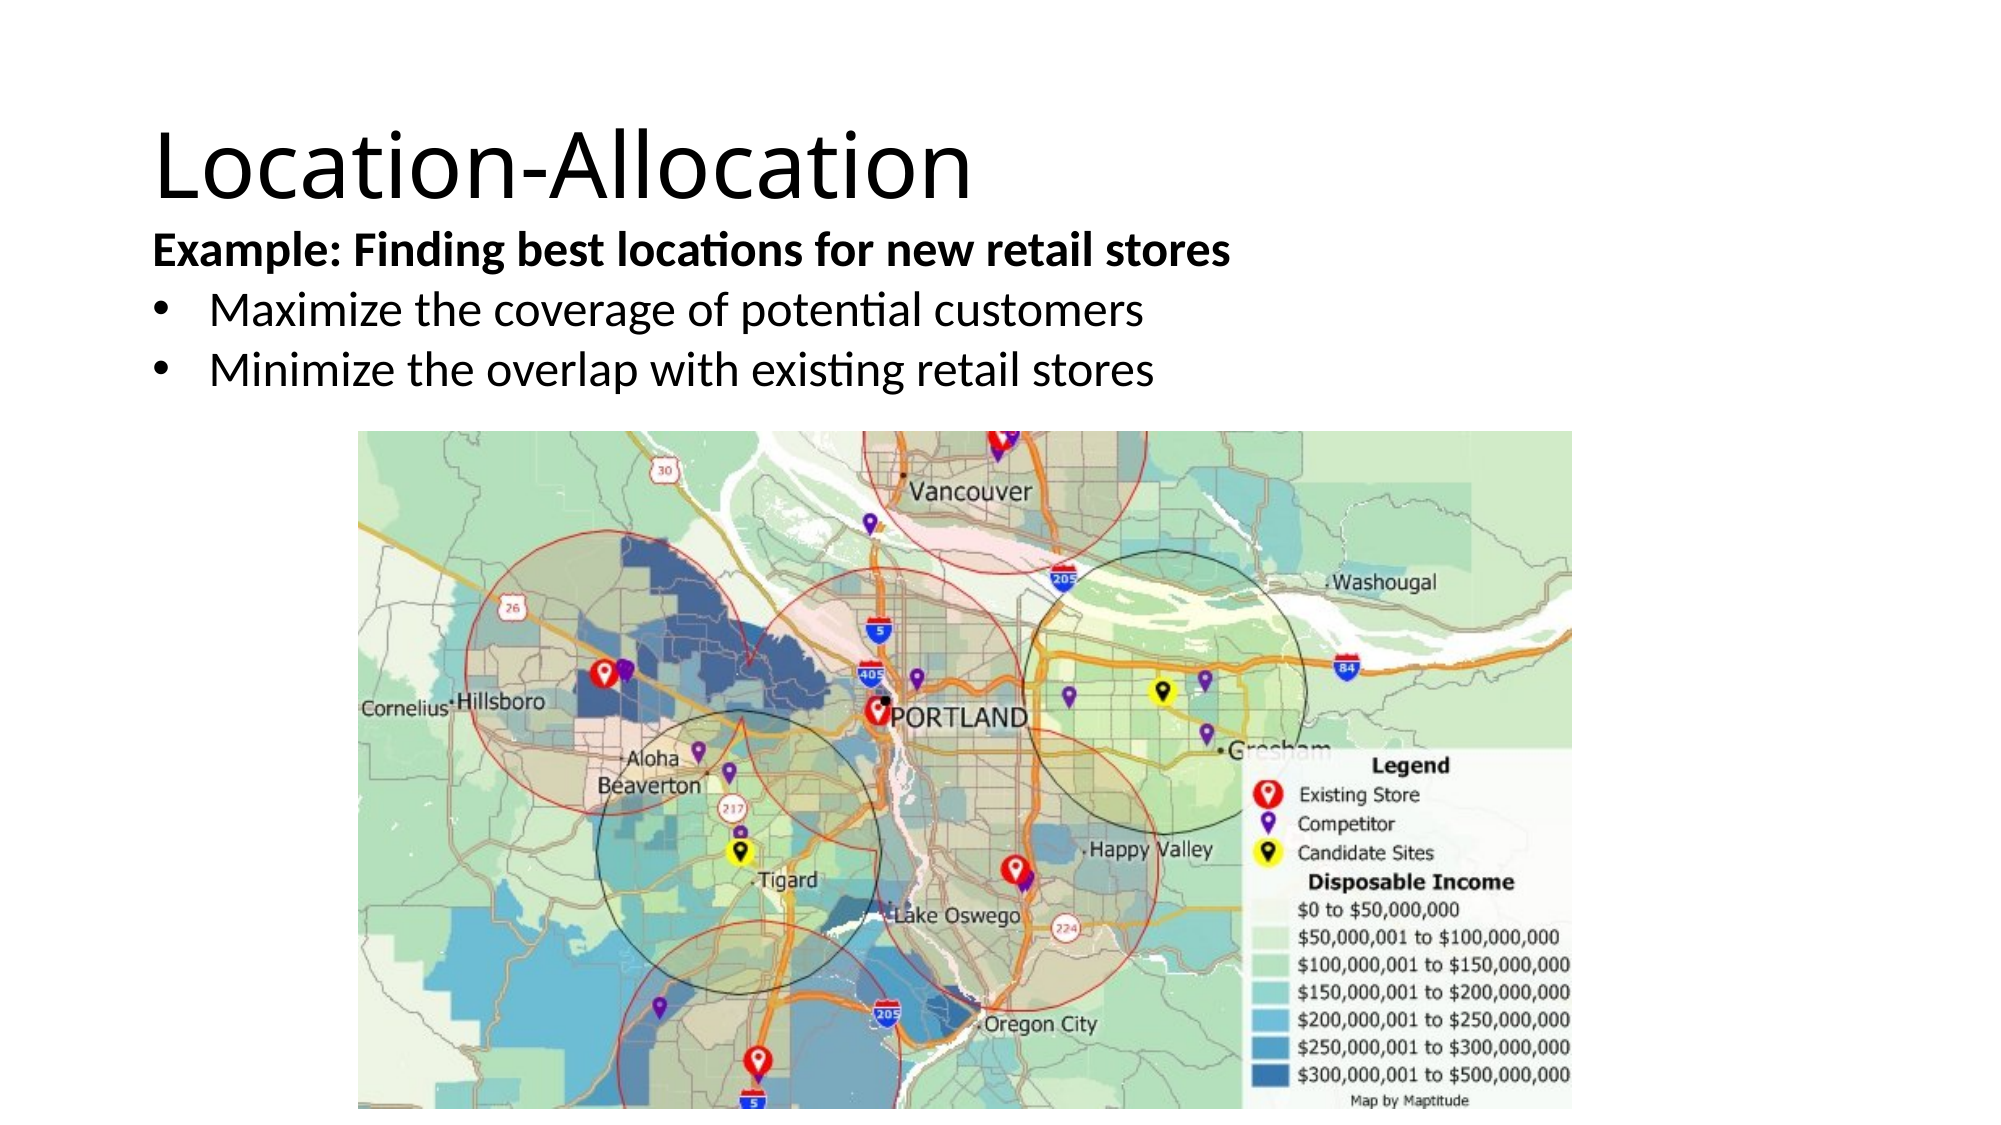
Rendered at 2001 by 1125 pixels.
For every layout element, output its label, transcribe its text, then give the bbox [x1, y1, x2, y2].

text_box Example: Finding best locations for new retail stores Maximize the coverage of potential customers Minimize the overlap with existing retail stores [137, 209, 1986, 475]
picture [358, 431, 1572, 1109]
title Location-Allocation [137, 59, 1863, 209]
